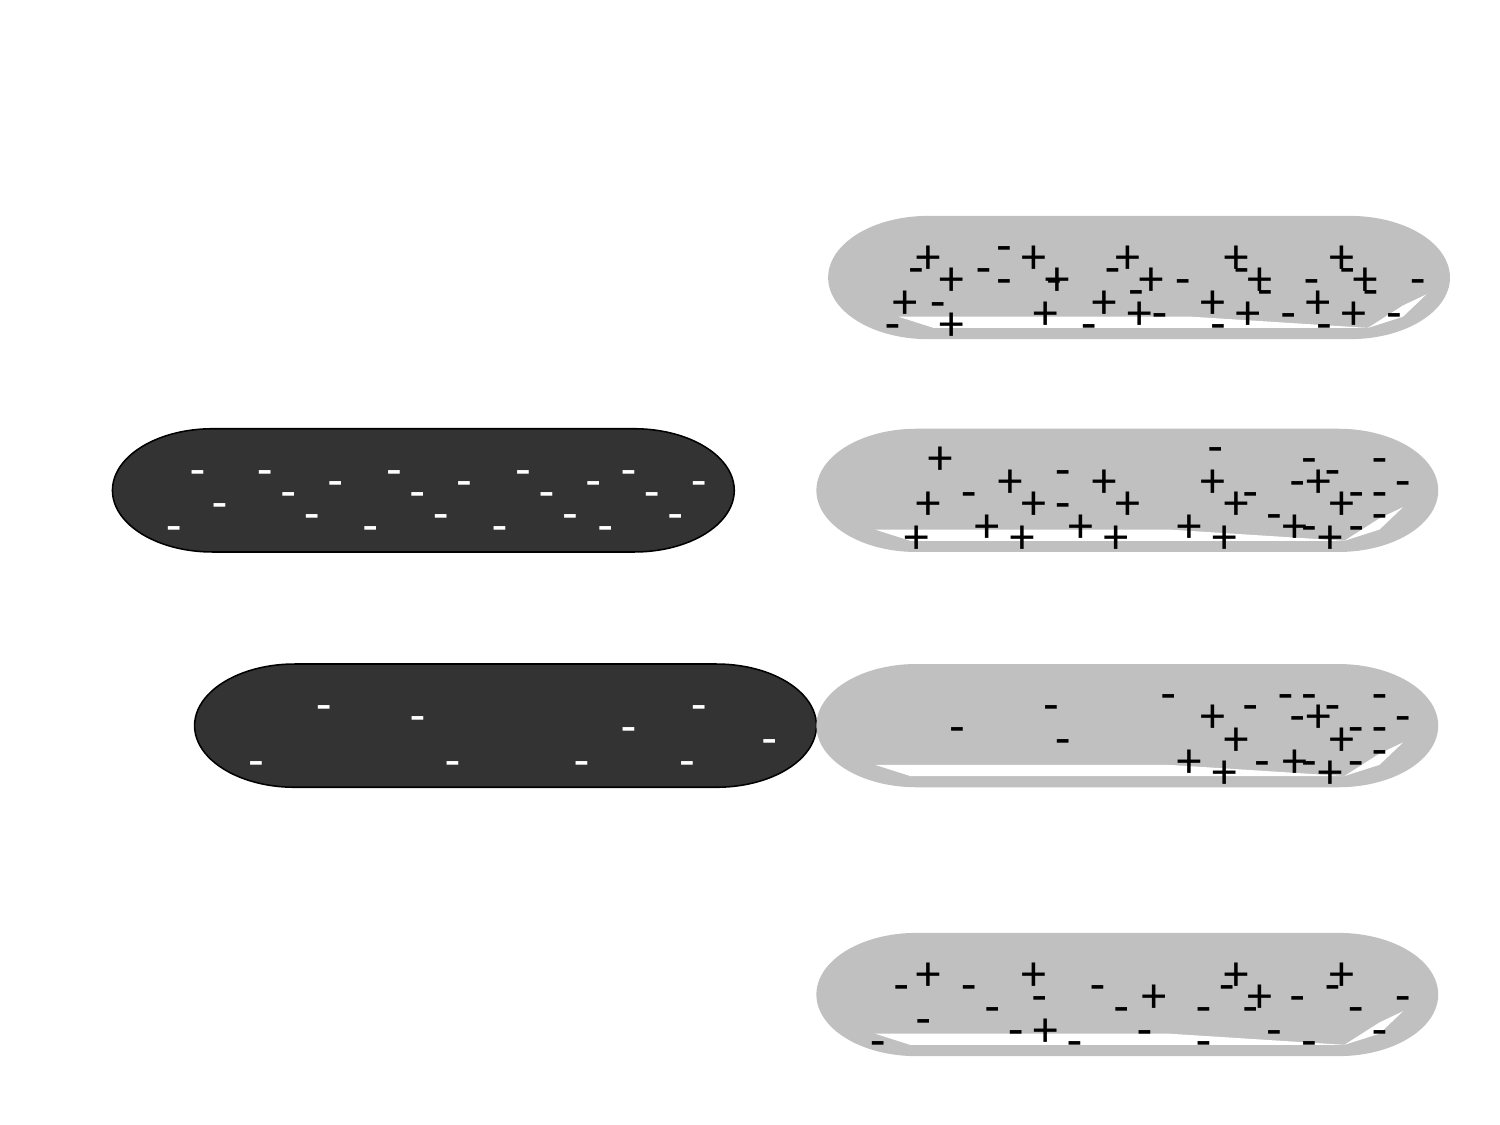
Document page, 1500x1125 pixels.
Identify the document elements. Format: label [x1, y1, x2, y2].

text_box [112, 204, 1451, 1076]
